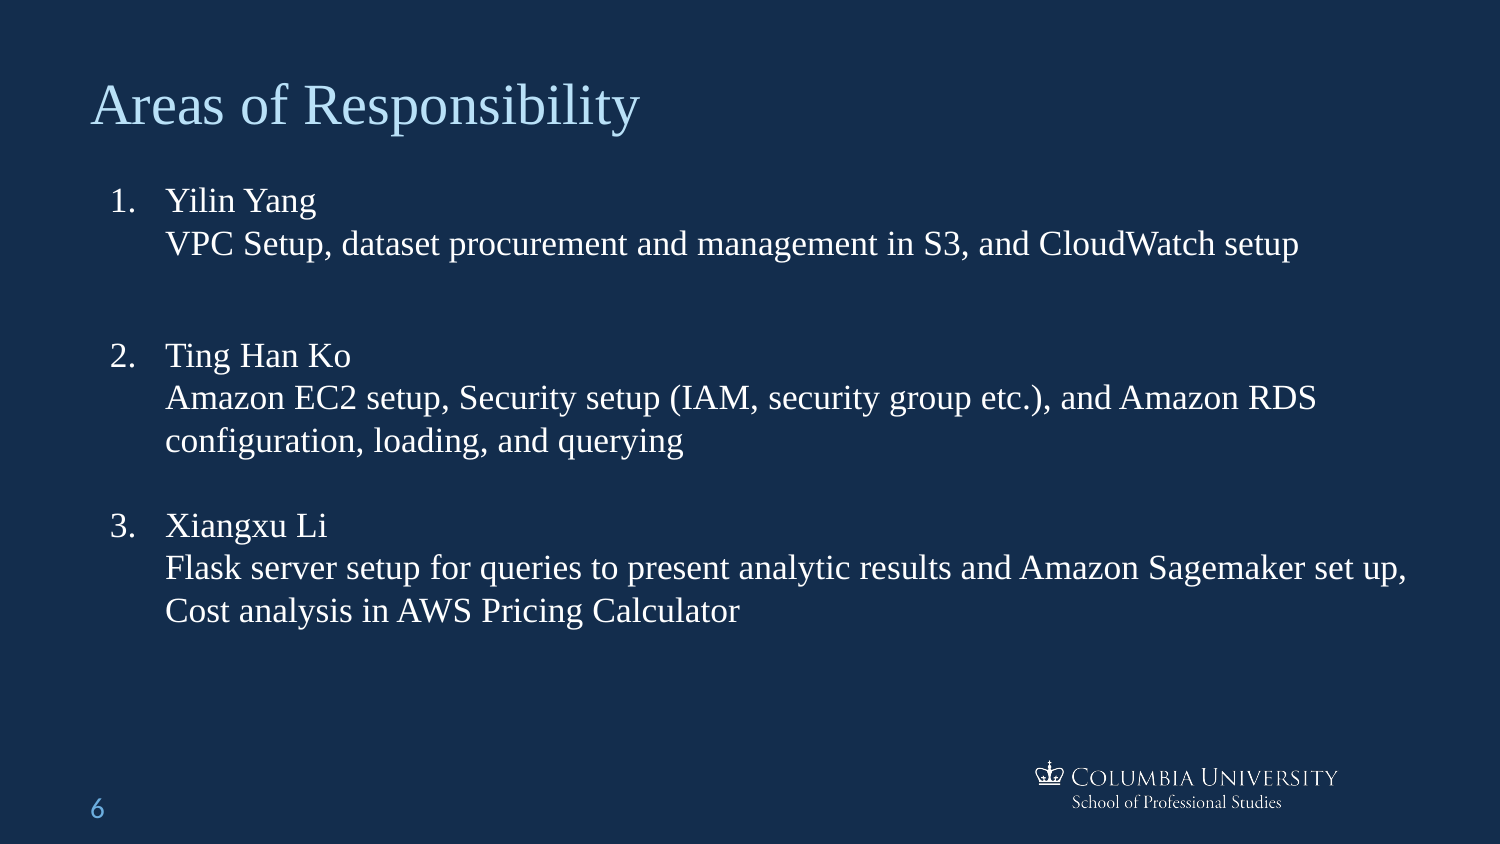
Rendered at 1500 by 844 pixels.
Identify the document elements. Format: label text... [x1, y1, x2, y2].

slide_number ‹#› [75, 782, 425, 827]
list Yilin Yang VPC Setup, dataset procurement and management in S3, and CloudWatch setup Ting Han Ko Amazon EC2 setup, Security setup (IAM, security group etc.), and Amazon RDS configuration, loading, and querying Xiangxu Li Flask server setup for queries to present analytic results and Amazon Sagemaker set up, Cost analysis in AWS Pricing Calculator [75, 169, 1425, 727]
title Areas of Responsibility [75, 58, 1425, 169]
picture [1025, 752, 1349, 820]
